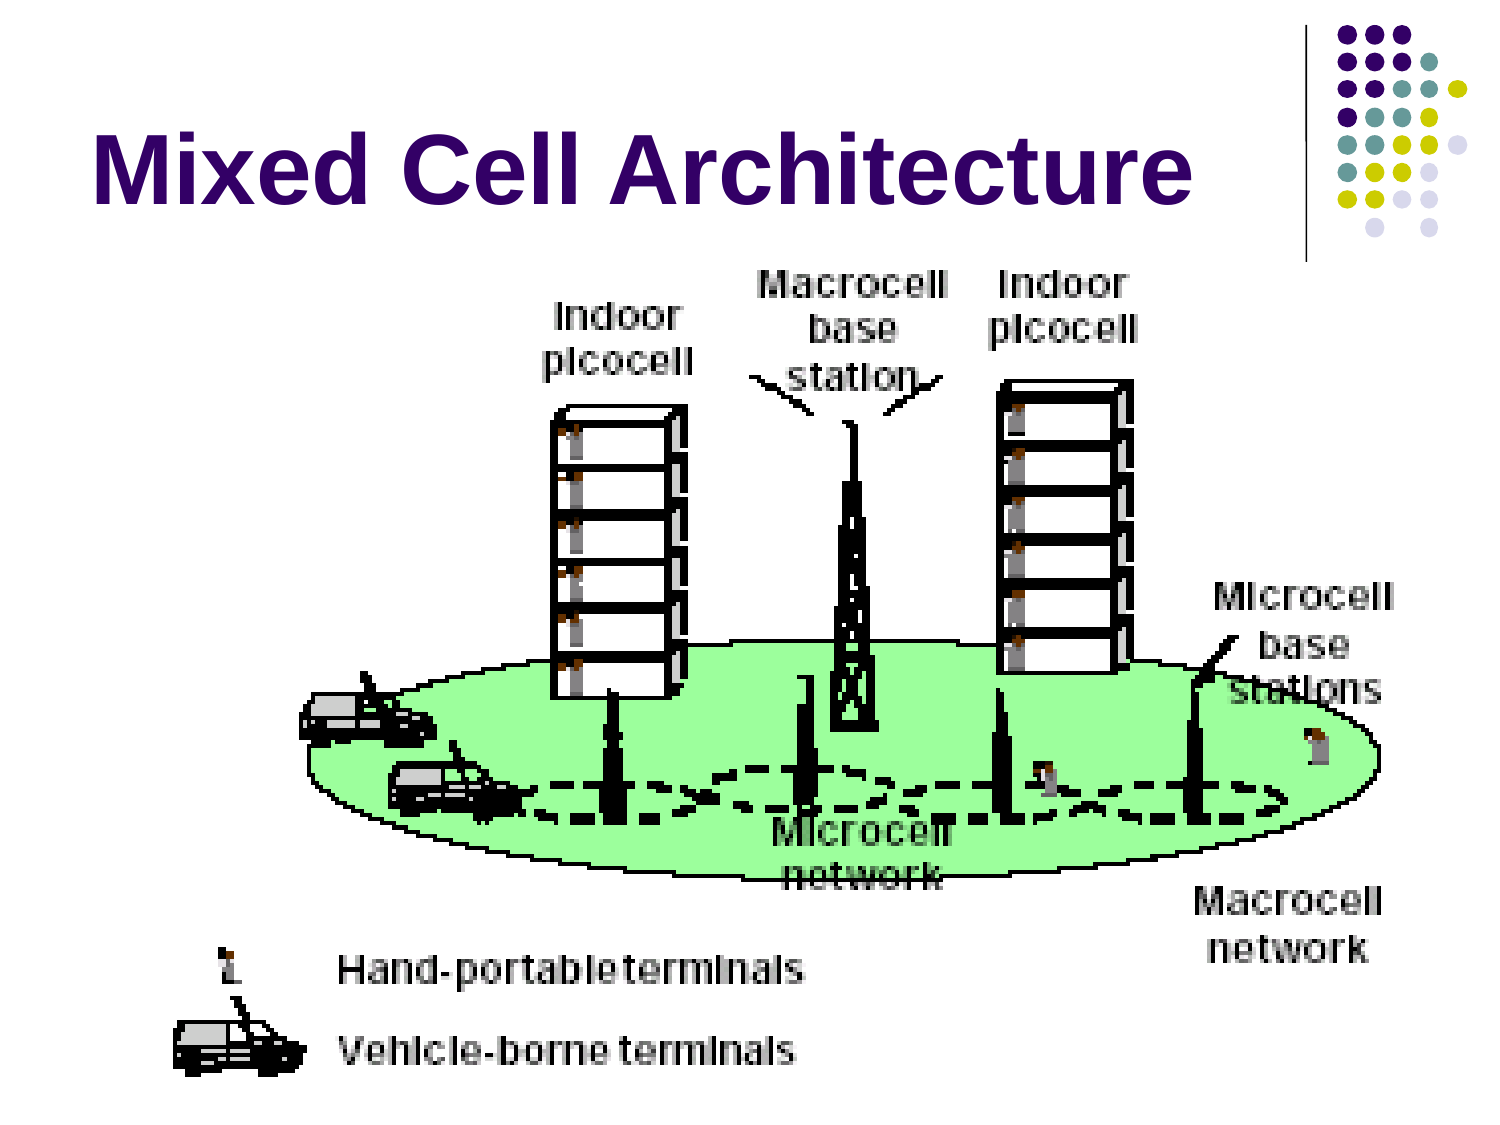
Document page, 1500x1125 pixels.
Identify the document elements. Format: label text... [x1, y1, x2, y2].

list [137, 262, 1463, 1110]
title Mixed Cell Architecture [75, 20, 1313, 233]
